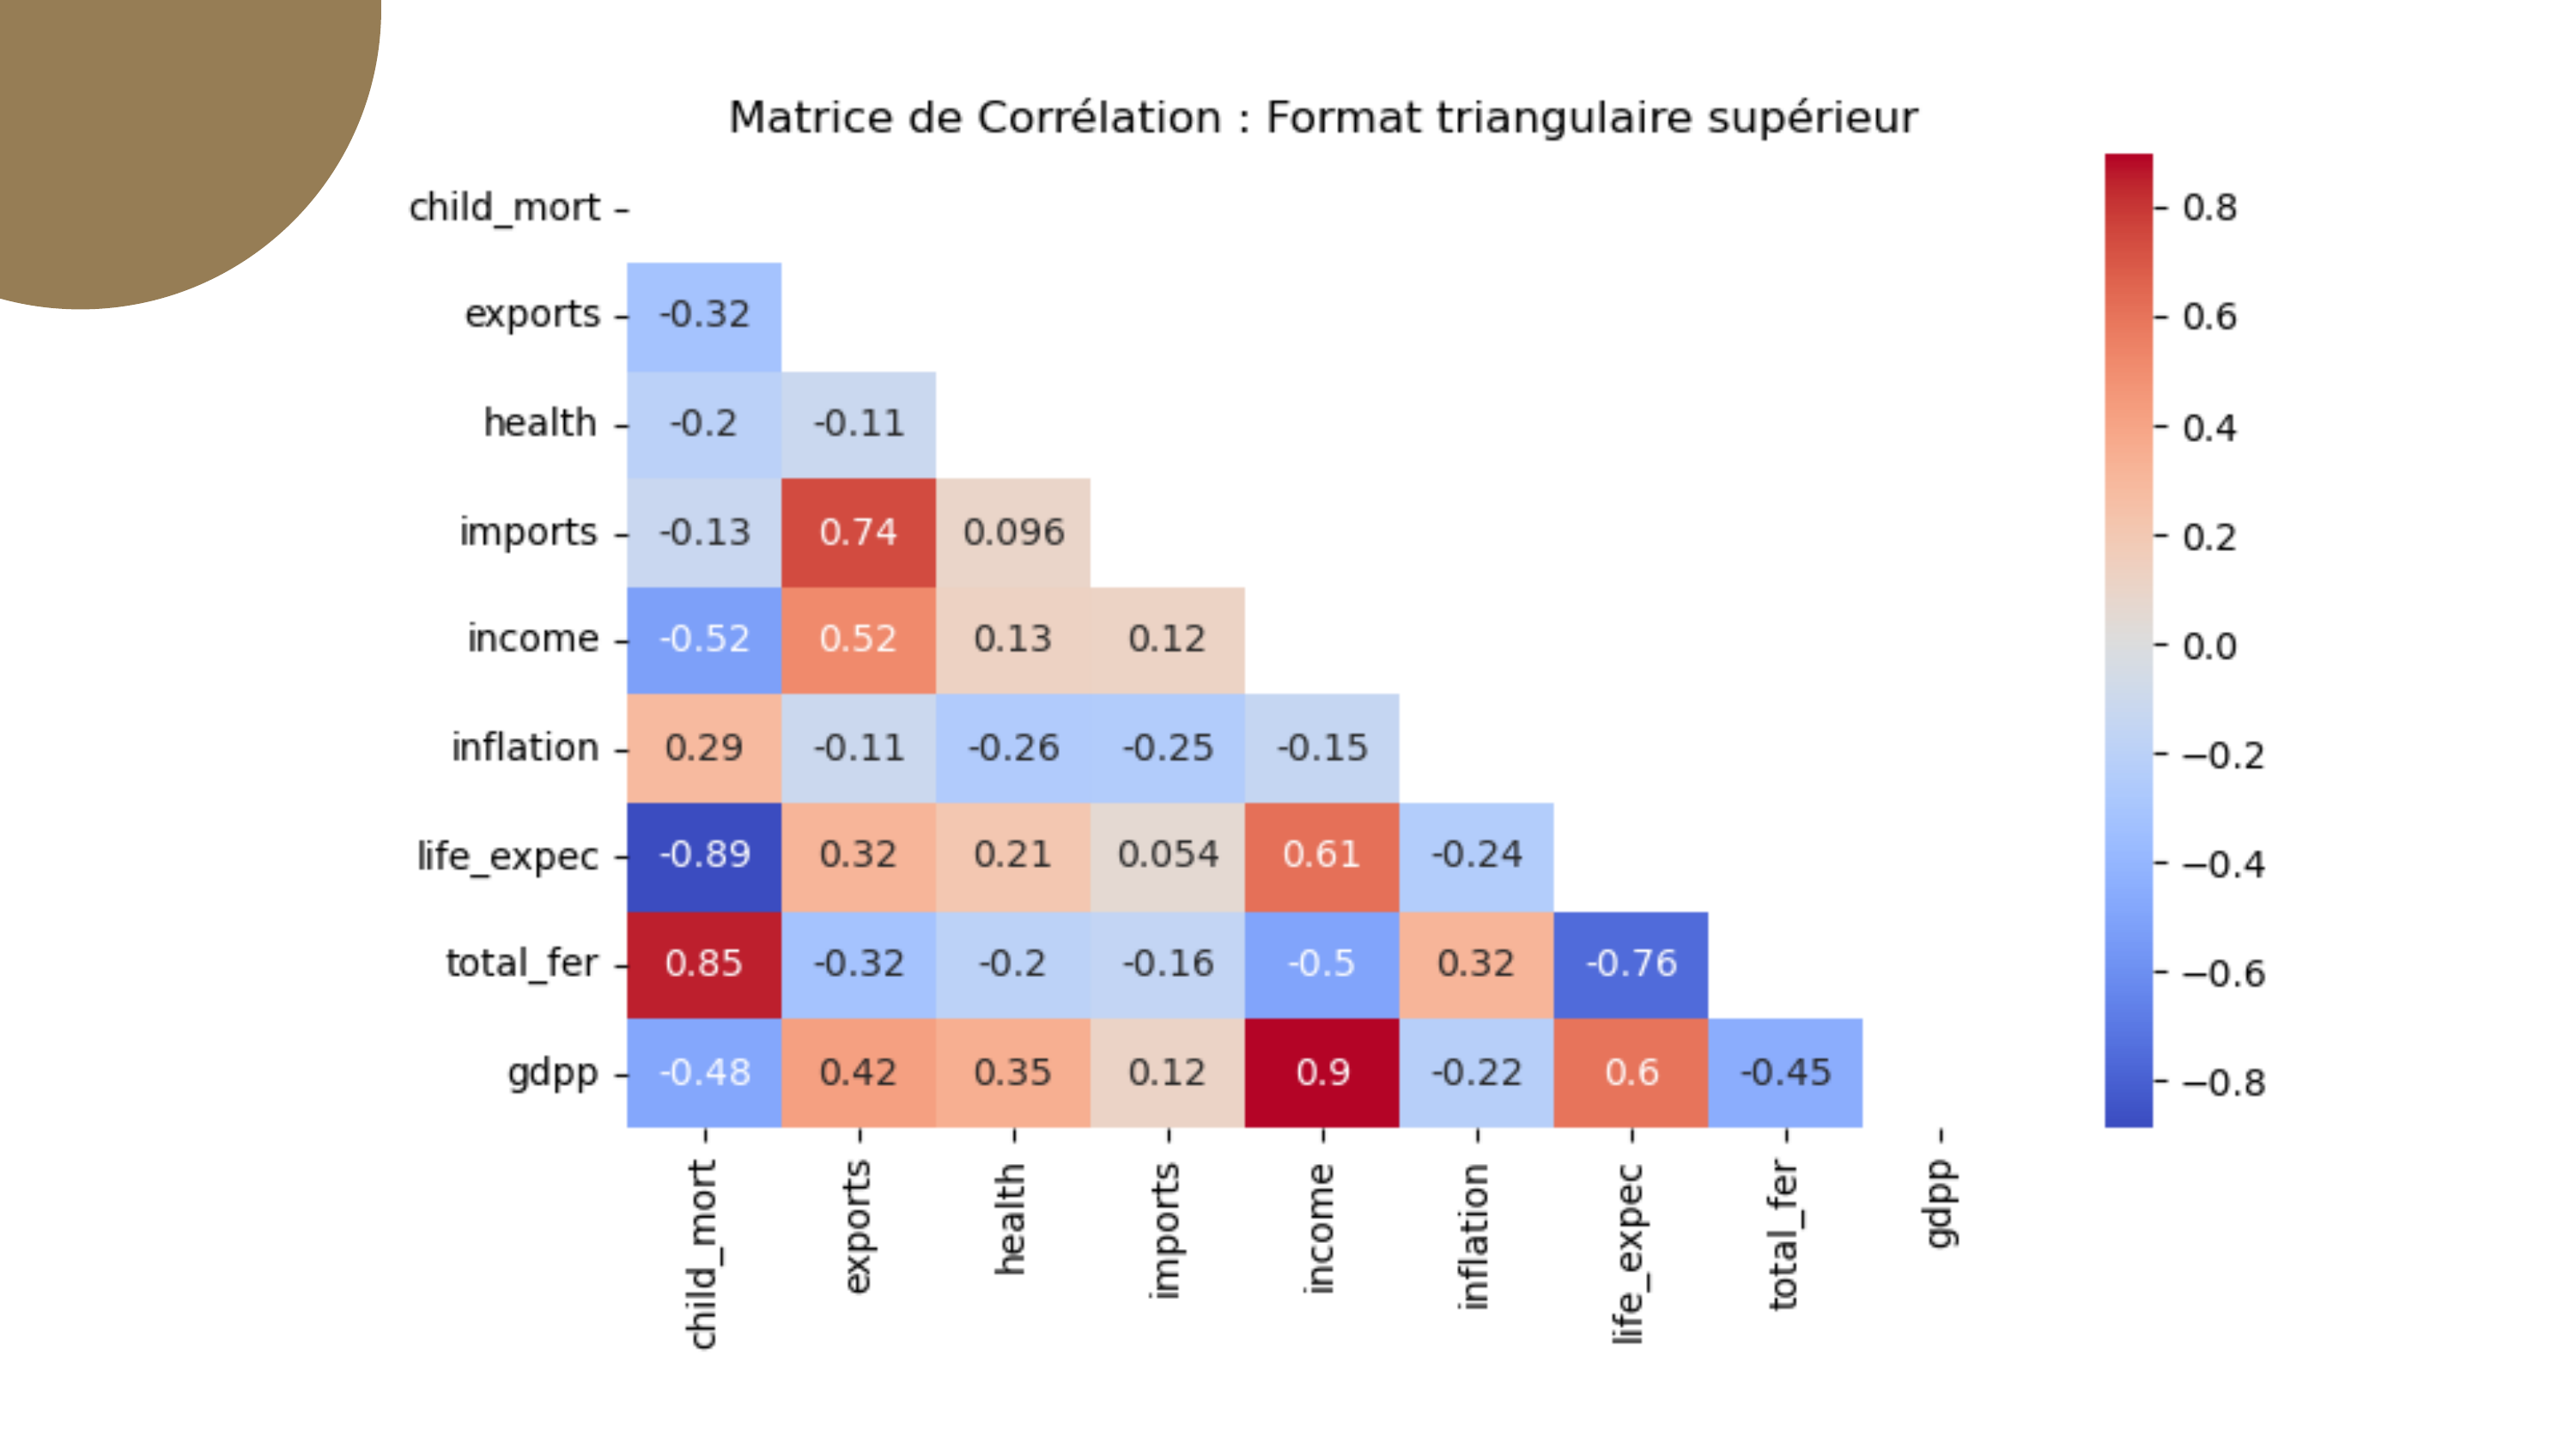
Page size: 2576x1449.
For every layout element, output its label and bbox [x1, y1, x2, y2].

text_box [0, 0, 382, 310]
text_box [380, 72, 2300, 1377]
text_box [0, 0, 2576, 1449]
